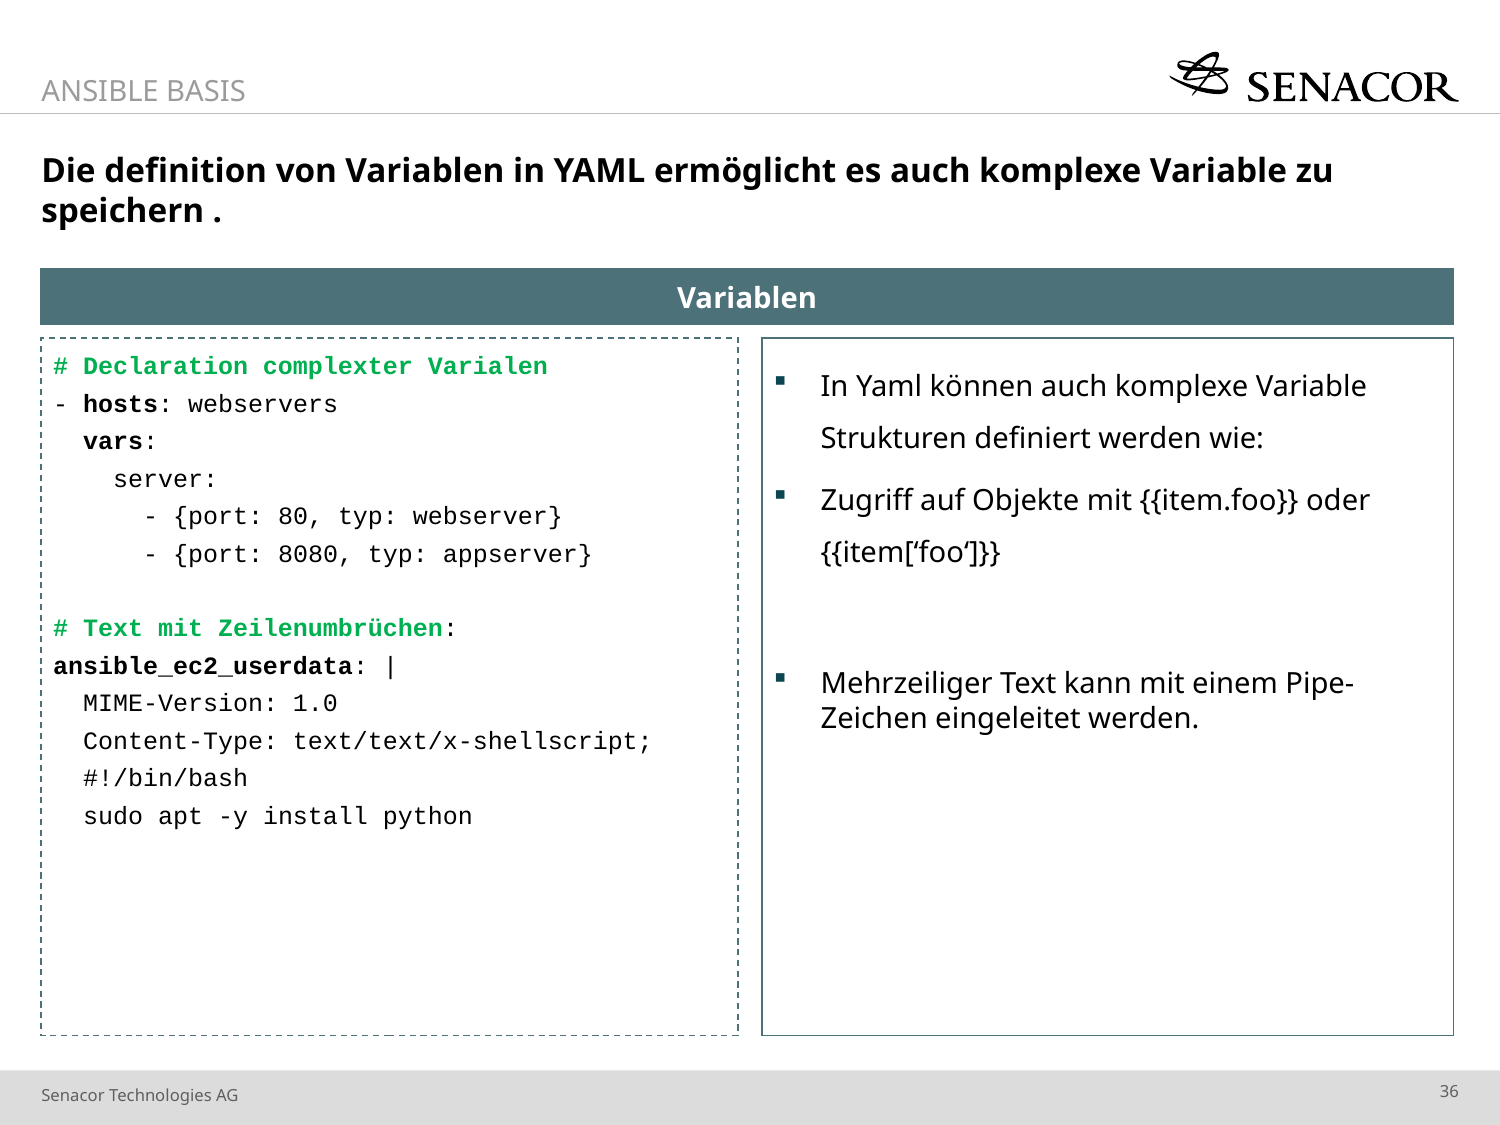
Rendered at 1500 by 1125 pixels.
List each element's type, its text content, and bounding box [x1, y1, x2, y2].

text_box # Declaration complexter Varialen - hosts: webservers vars: server: - {port: 80, typ: webserver} - {port: 8080, typ: appserver} # Text mit Zeilenumbrüchen: ansible_ec2_userdata: | MIME-Version: 1.0 Content-Type: text/text/x-shellscript; #!/bin/bash sudo apt -y install python [41, 338, 739, 1036]
title Die definition von Variablen in YAML ermöglicht es auch komplexe Variable zu speichern . [41, 149, 1459, 232]
text_box Variablen [41, 269, 1454, 325]
slide_number 36 [1352, 1070, 1459, 1125]
text_box In Yaml können auch komplexe Variable Strukturen definiert werden wie: Zugriff auf Objekte mit {{item.foo}} oder {{item[‘foo‘]}} Mehrzeiliger Text kann mit einem Pipe-Zeichen eingeleitet werden. [761, 338, 1454, 1036]
list Ansible Basis [41, 42, 1164, 114]
